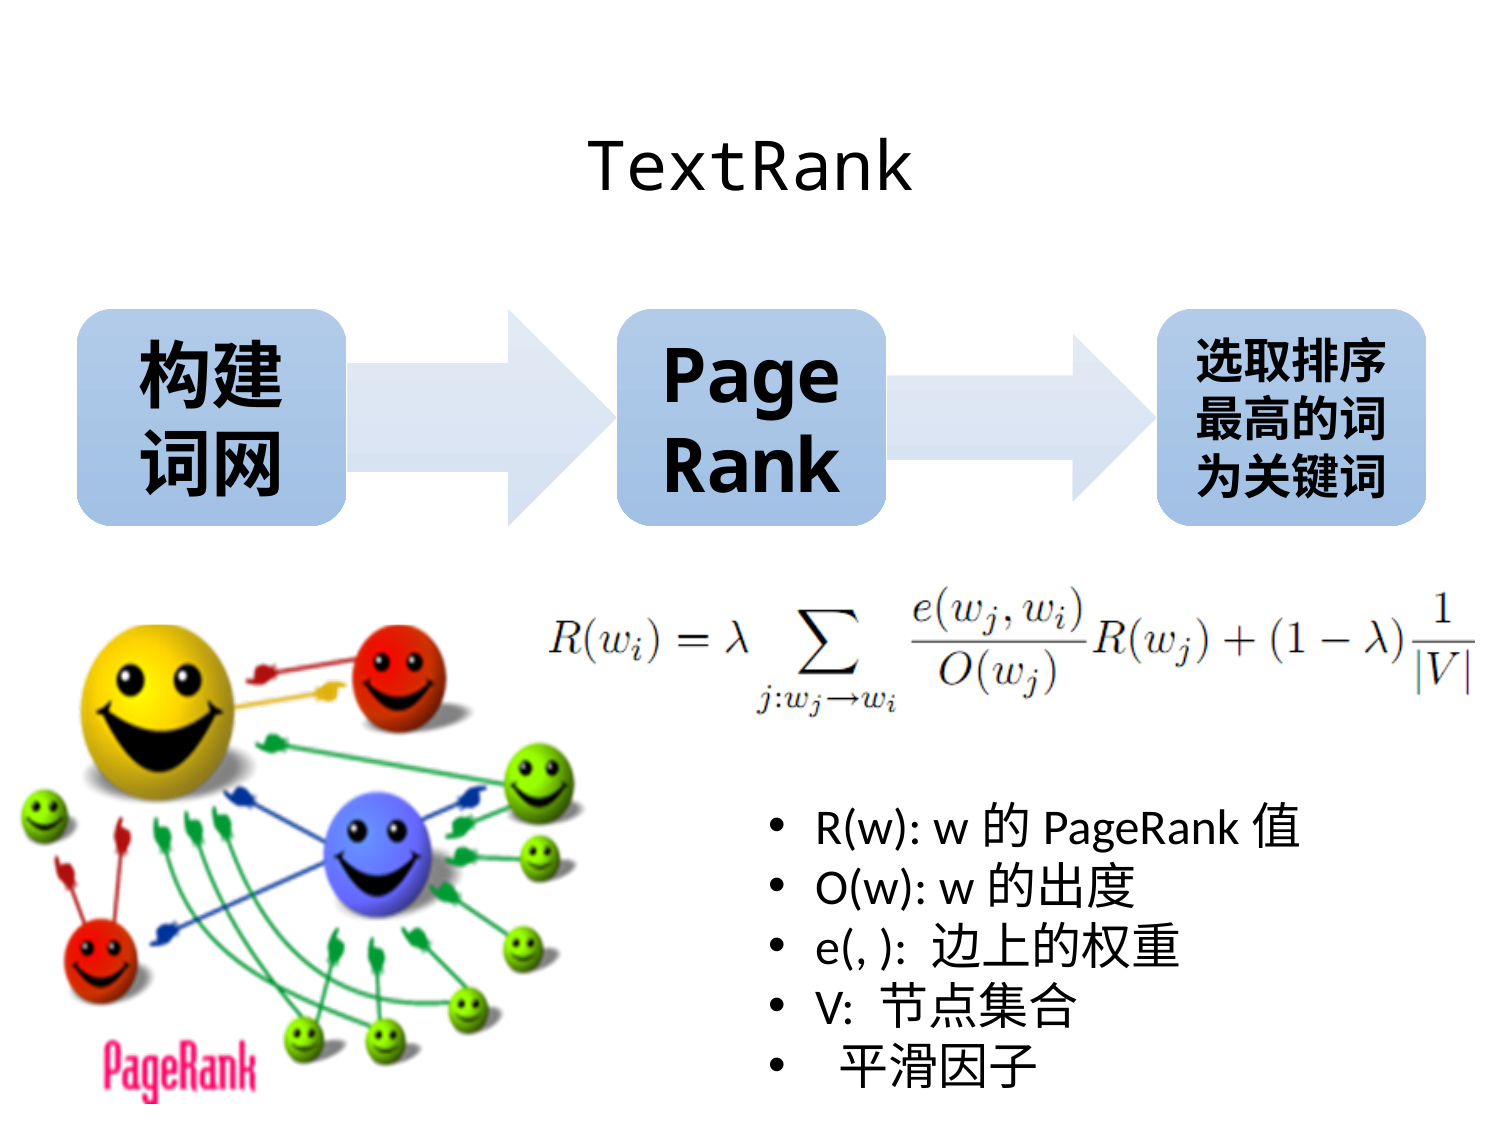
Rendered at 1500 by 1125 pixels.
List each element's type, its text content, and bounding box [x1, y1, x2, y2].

title TextRank [103, 59, 1397, 278]
picture [549, 574, 1475, 720]
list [76, 308, 1427, 526]
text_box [17, 623, 594, 1106]
